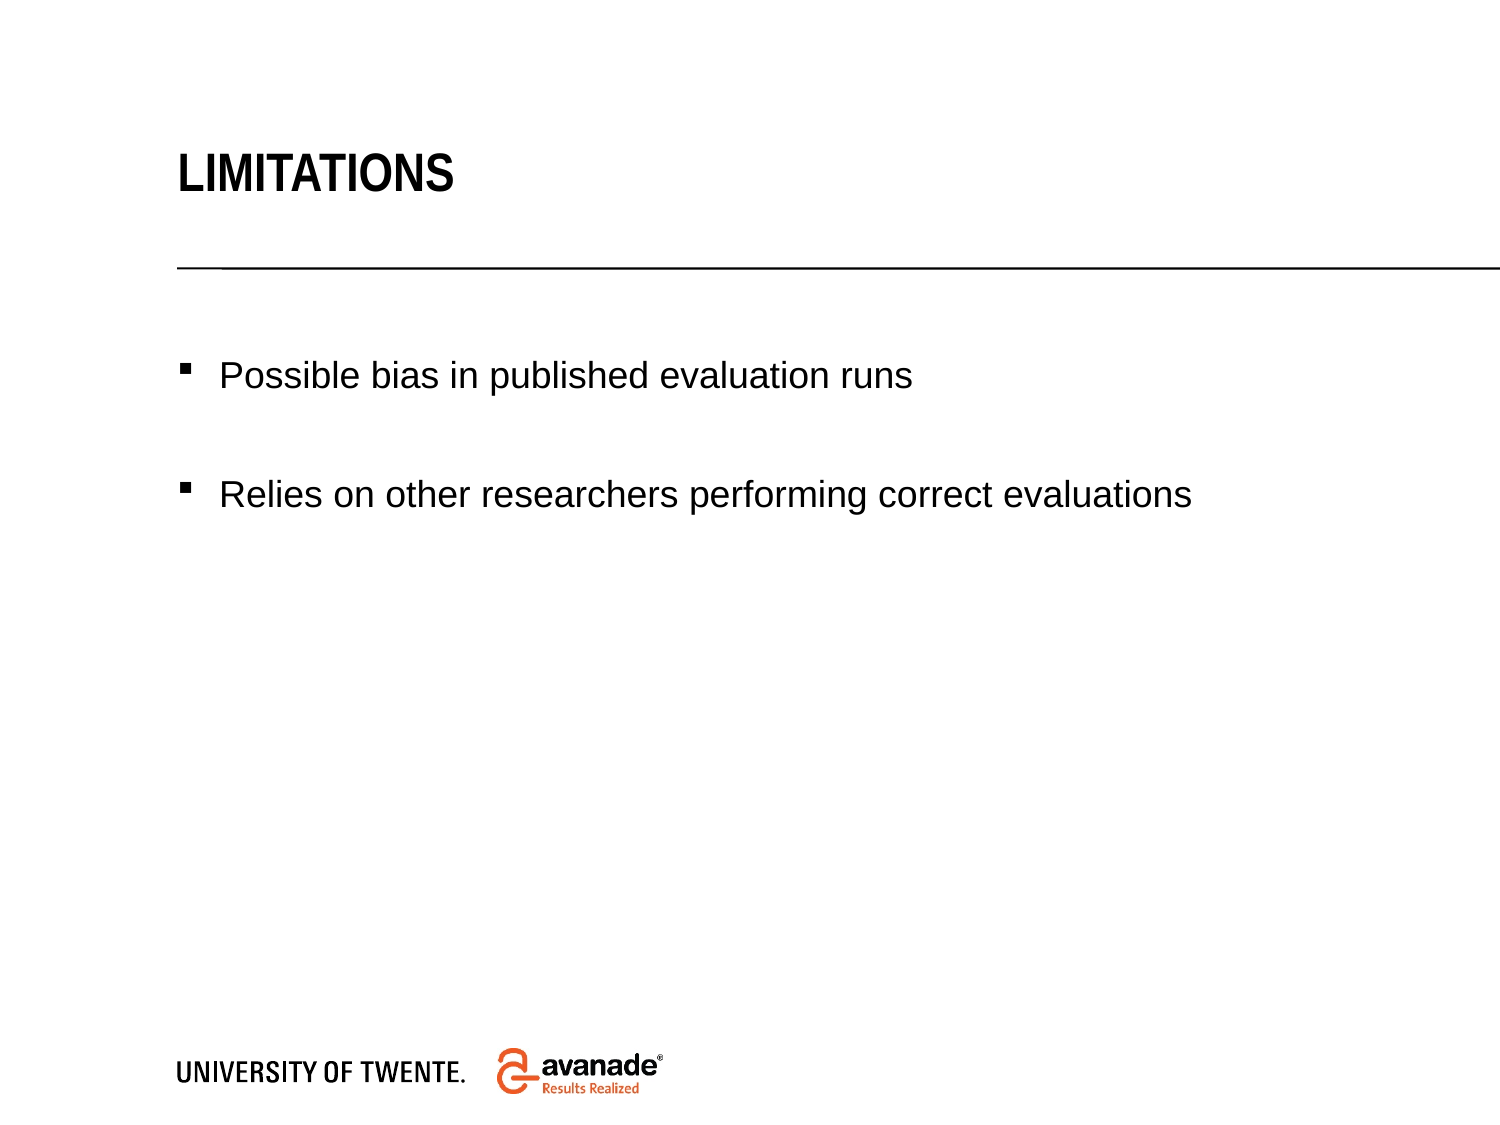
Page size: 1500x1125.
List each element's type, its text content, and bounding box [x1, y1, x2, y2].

list Limitations [177, 81, 1454, 203]
picture [497, 1048, 663, 1094]
list Possible bias in published evaluation runs Relies on other researchers performing correct evaluations [176, 336, 1458, 921]
